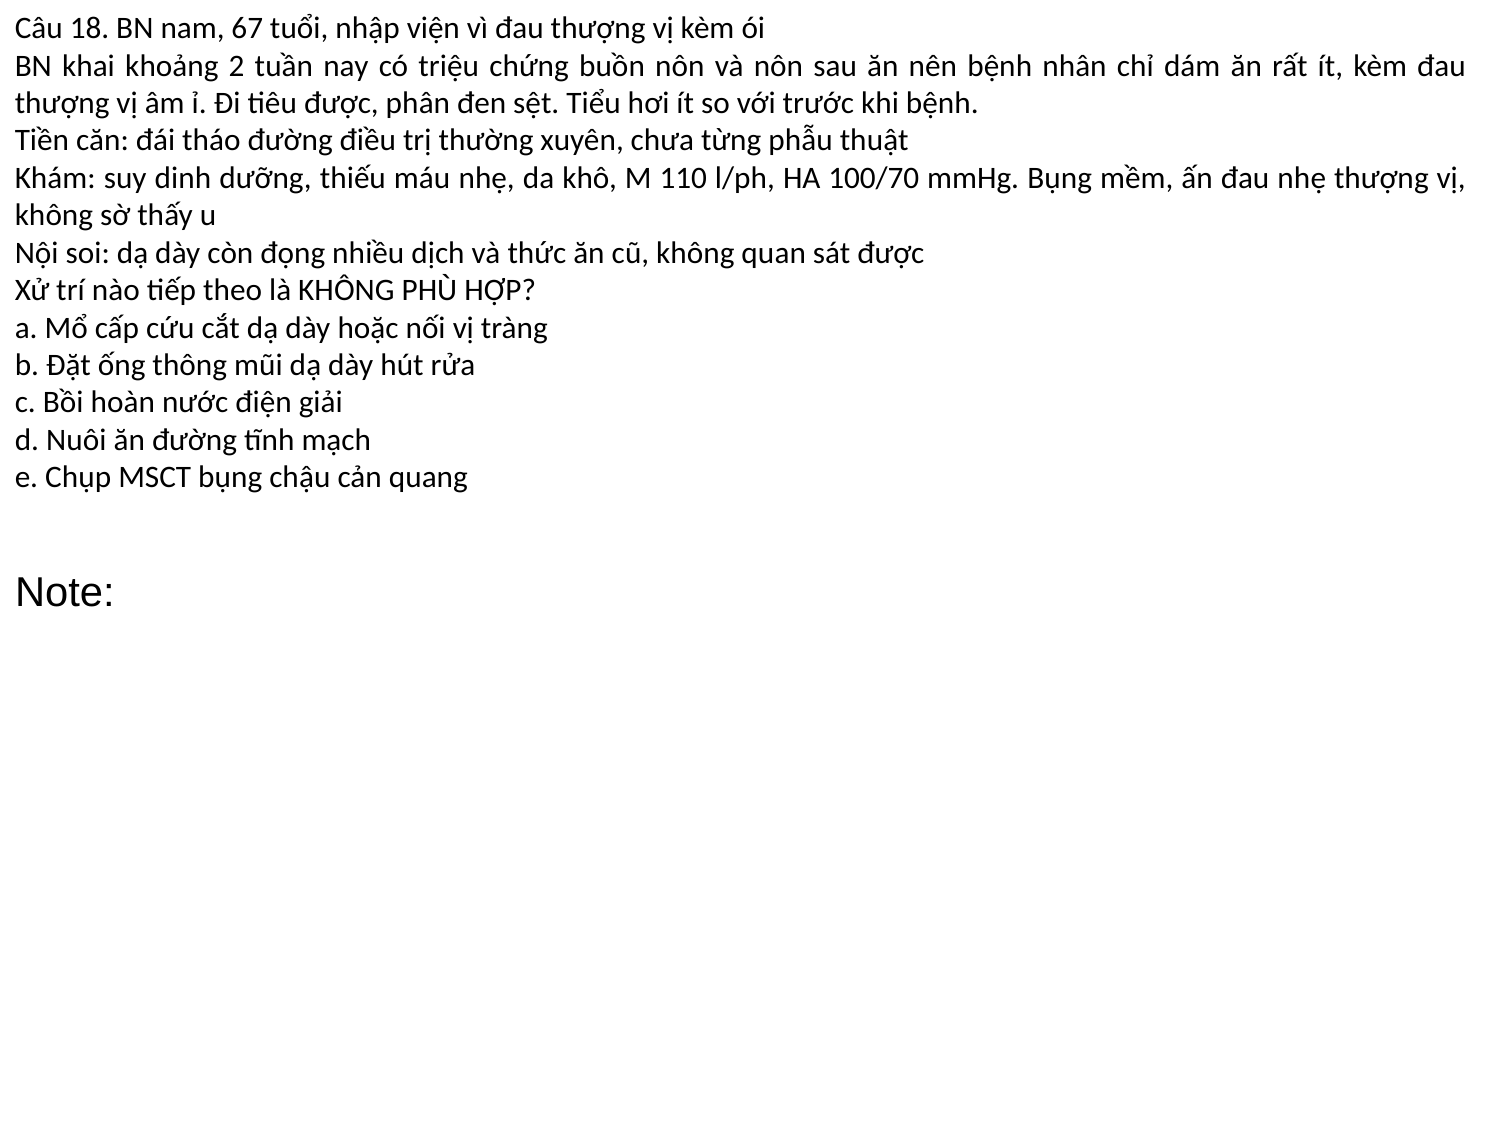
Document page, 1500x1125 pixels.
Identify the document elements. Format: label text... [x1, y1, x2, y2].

text_box Câu 18. BN nam, 67 tuổi, nhập viện vì đau thượng vị kèm ói BN khai khoảng 2 tuần nay có triệu chứng buồn nôn và nôn sau ăn nên bệnh nhân chỉ dám ăn rất ít, kèm đau thượng vị âm ỉ. Đi tiêu được, phân đen sệt. Tiểu hơi ít so với trước khi bệnh. Tiền căn: đái tháo đường điều trị thường xuyên, chưa từng phẫu thuật Khám: suy dinh dưỡng, thiếu máu nhẹ, da khô, M 110 l/ph, HA 100/70 mmHg. Bụng mềm, ấn đau nhẹ thượng vị, không sờ thấy u Nội soi: dạ dày còn đọng nhiều dịch và thức ăn cũ, không quan sát được Xử trí nào tiếp theo là KHÔNG PHÙ HỢP? a. Mổ cấp cứu cắt dạ dày hoặc nối vị tràng b. Đặt ống thông mũi dạ dày hút rửa c. Bồi hoàn nước điện giải d. Nuôi ăn đường tĩnh mạch e. Chụp MSCT bụng chậu cản quang [0, 0, 1484, 502]
subtitle Note: [0, 562, 1500, 1094]
